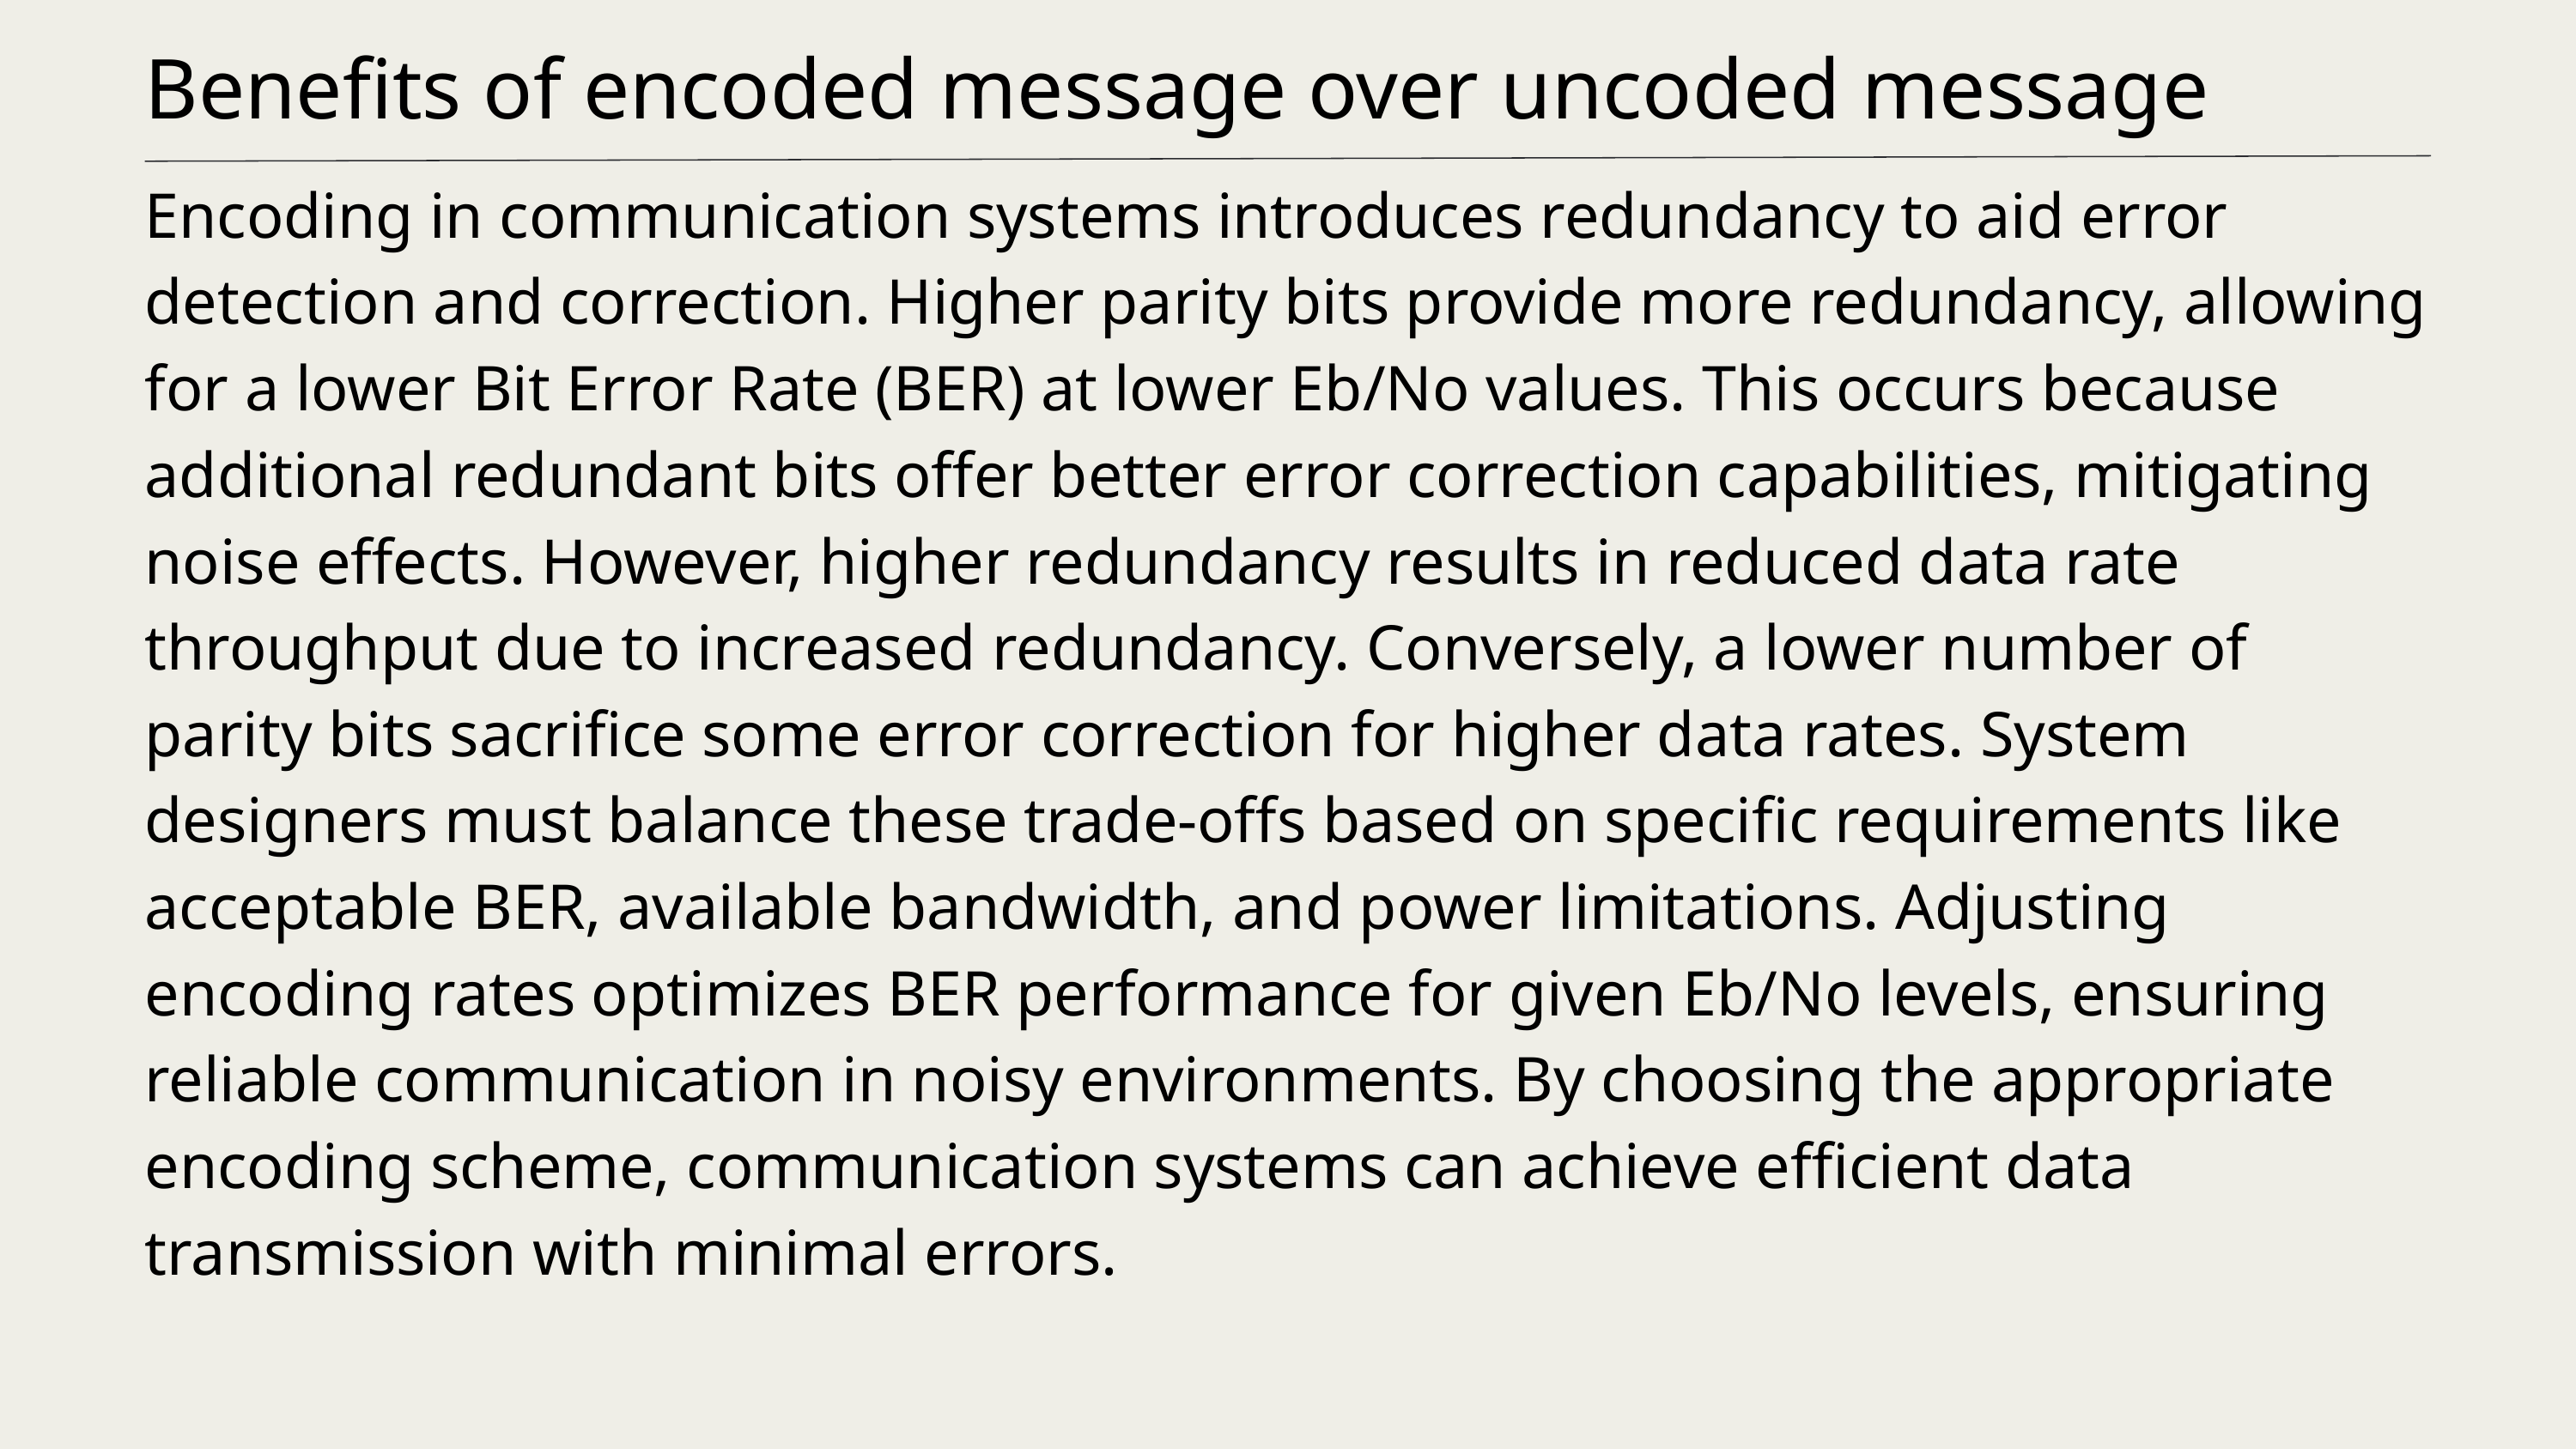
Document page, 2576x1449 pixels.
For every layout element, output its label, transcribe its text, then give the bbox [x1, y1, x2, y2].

text_box Benefits of encoded message over uncoded message [144, 19, 2231, 136]
text_box Encoding in communication systems introduces redundancy to aid error detection and correction. Higher parity bits provide more redundancy, allowing for a lower Bit Error Rate (BER) at lower Eb/No values. This occurs because additional redundant bits offer better error correction capabilities, mitigating noise effects. However, higher redundancy results in reduced data rate throughput due to increased redundancy. Conversely, a lower number of parity bits sacrifice some error correction for higher data rates. System designers must balance these trade-offs based on specific requirements like acceptable BER, available bandwidth, and power limitations. Adjusting encoding rates optimizes BER performance for given Eb/No levels, ensuring reliable communication in noisy environments. By choosing the appropriate encoding scheme, communication systems can achieve efficient data transmission with minimal errors. [144, 164, 2432, 1288]
